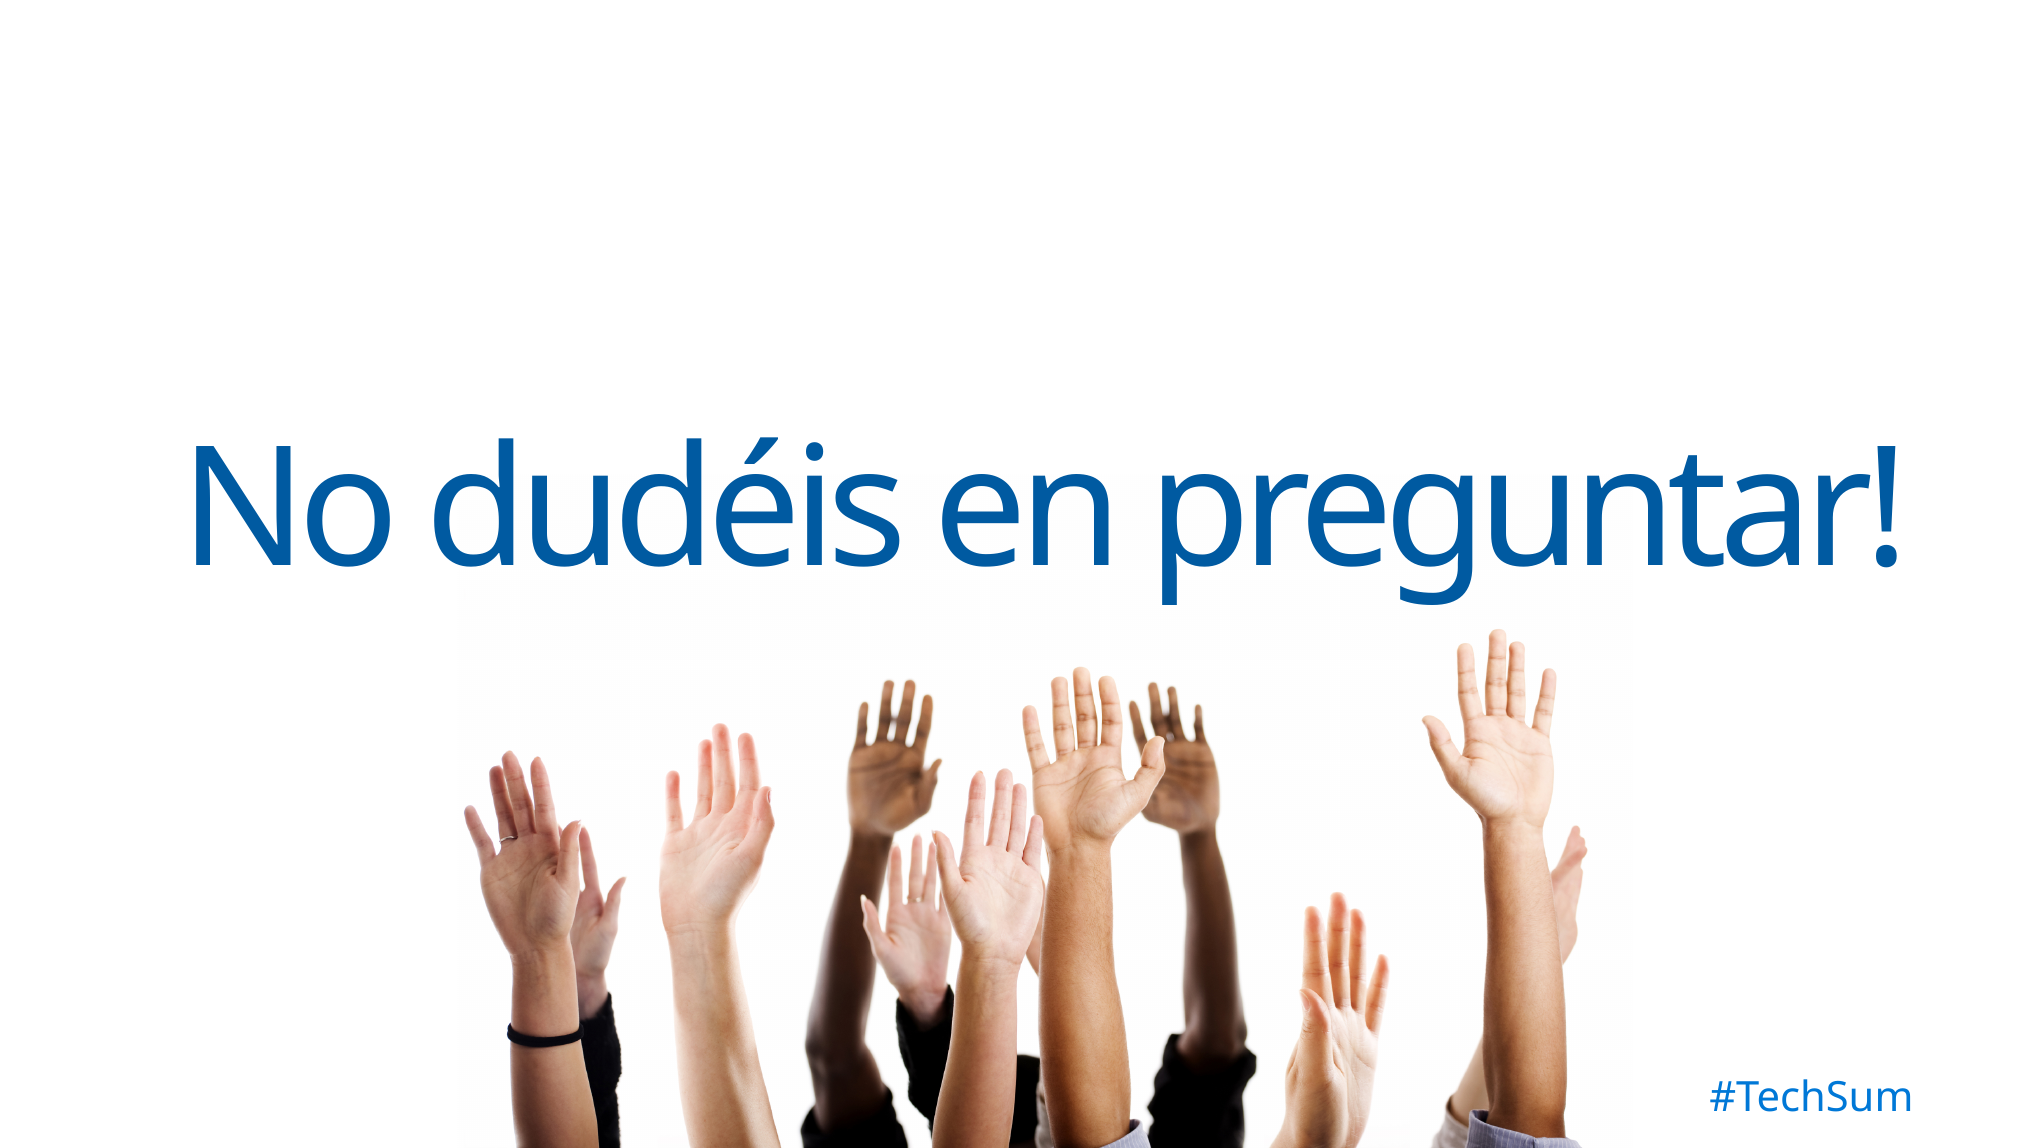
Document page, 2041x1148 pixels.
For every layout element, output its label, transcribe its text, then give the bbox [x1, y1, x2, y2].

picture [457, 474, 1633, 1148]
text_box No dudéis en preguntar! [126, 398, 1963, 599]
